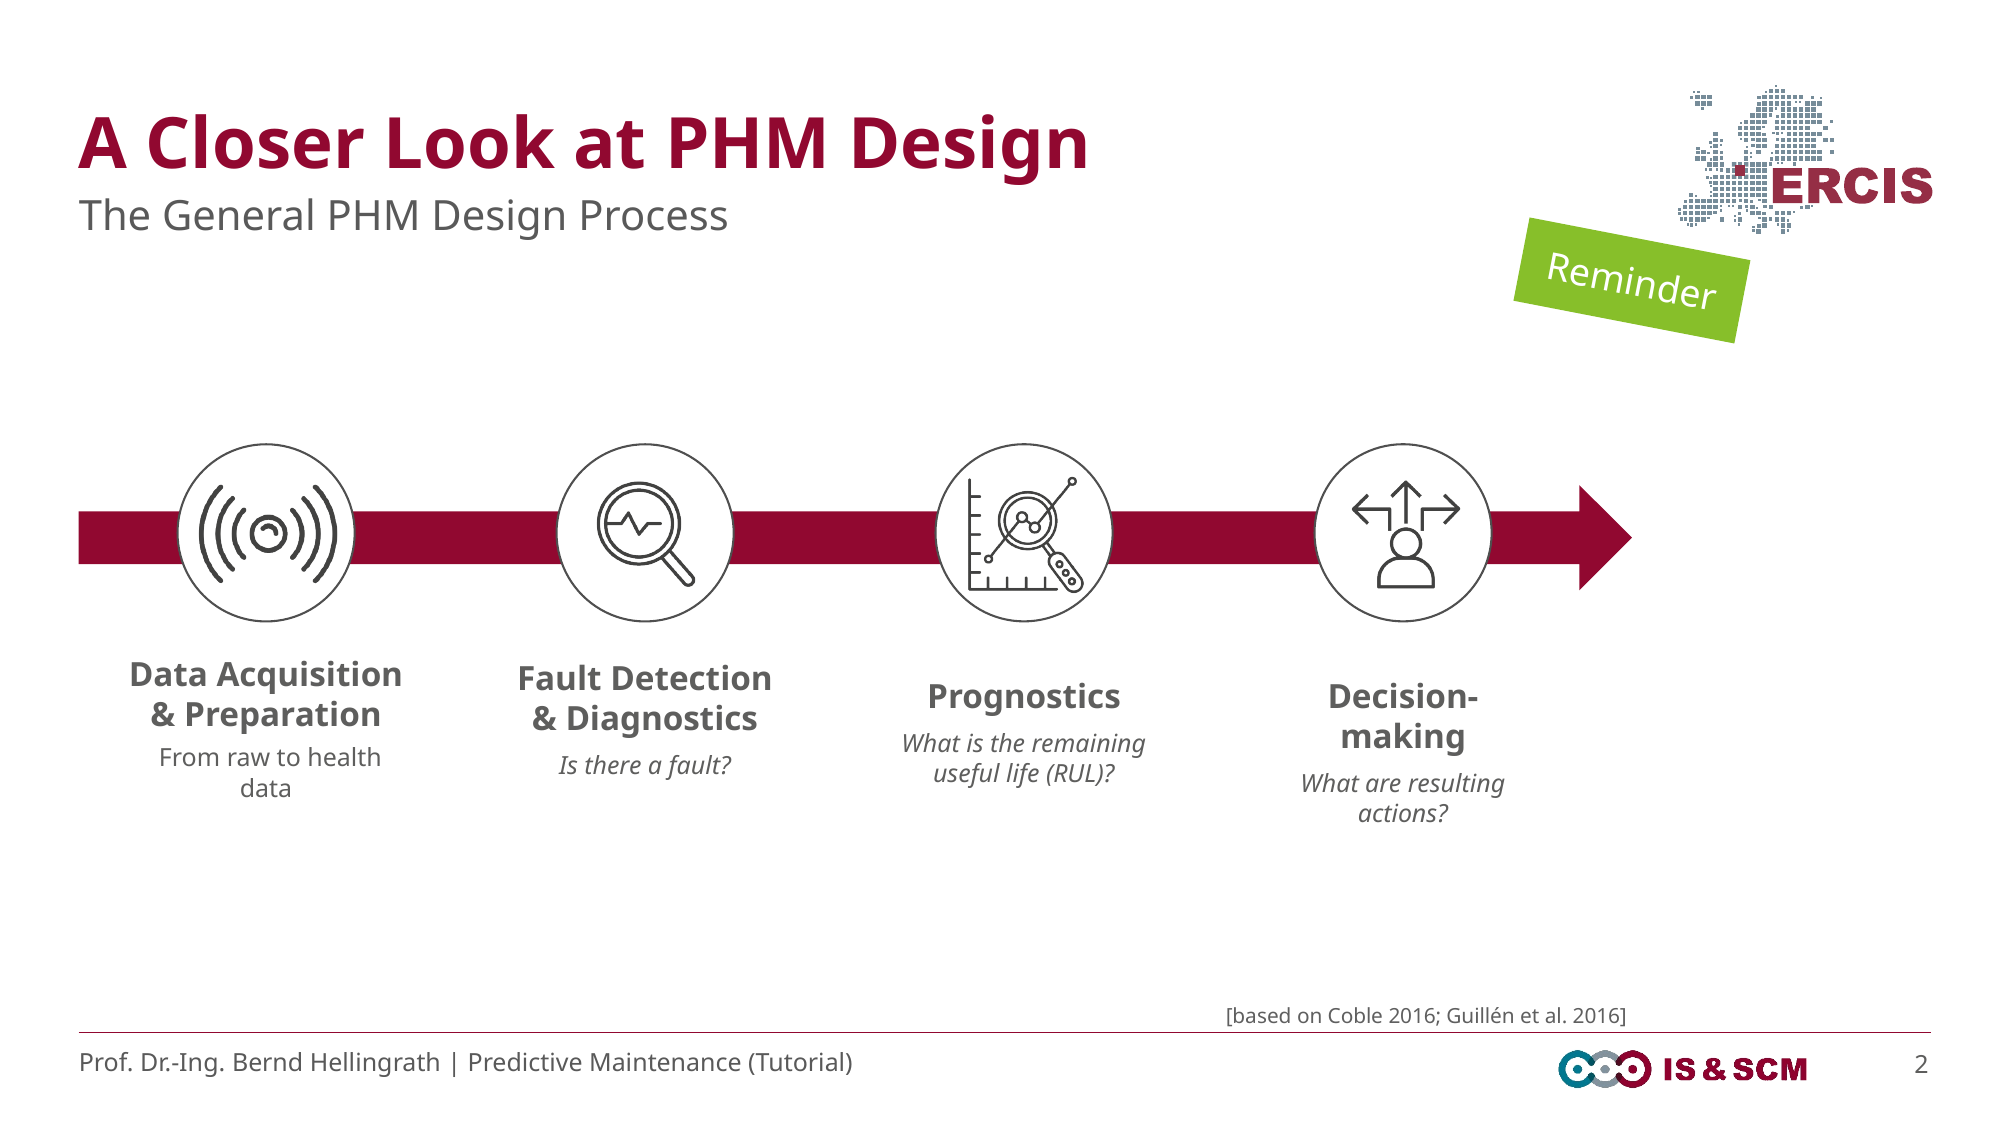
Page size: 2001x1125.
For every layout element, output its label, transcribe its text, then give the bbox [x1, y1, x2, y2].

picture [1533, 1046, 1831, 1090]
text_box Reminder [1513, 217, 1751, 344]
text_box [734, 510, 935, 566]
list The General PHM Design Process [78, 194, 1632, 240]
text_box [935, 444, 1113, 622]
text_box [1113, 510, 1314, 566]
text_box [355, 510, 556, 566]
text_box [based on Coble 2016; Guillén et al. 2016] [1112, 995, 1642, 1036]
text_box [177, 444, 355, 622]
text_box Decision-making What are resulting actions? [1258, 667, 1548, 835]
text_box Prognostics What is the remaining useful life (RUL)? [879, 667, 1169, 795]
text_box [77, 510, 177, 566]
title A Closer Look at PHM Design [78, 84, 1632, 184]
text_box Data Acquisition & Preparation From raw to health data [110, 645, 423, 810]
text_box [1492, 482, 1634, 593]
text_box Fault Detection & Diagnostics Is there a fault? [500, 650, 790, 788]
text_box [556, 444, 734, 622]
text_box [1314, 444, 1492, 622]
